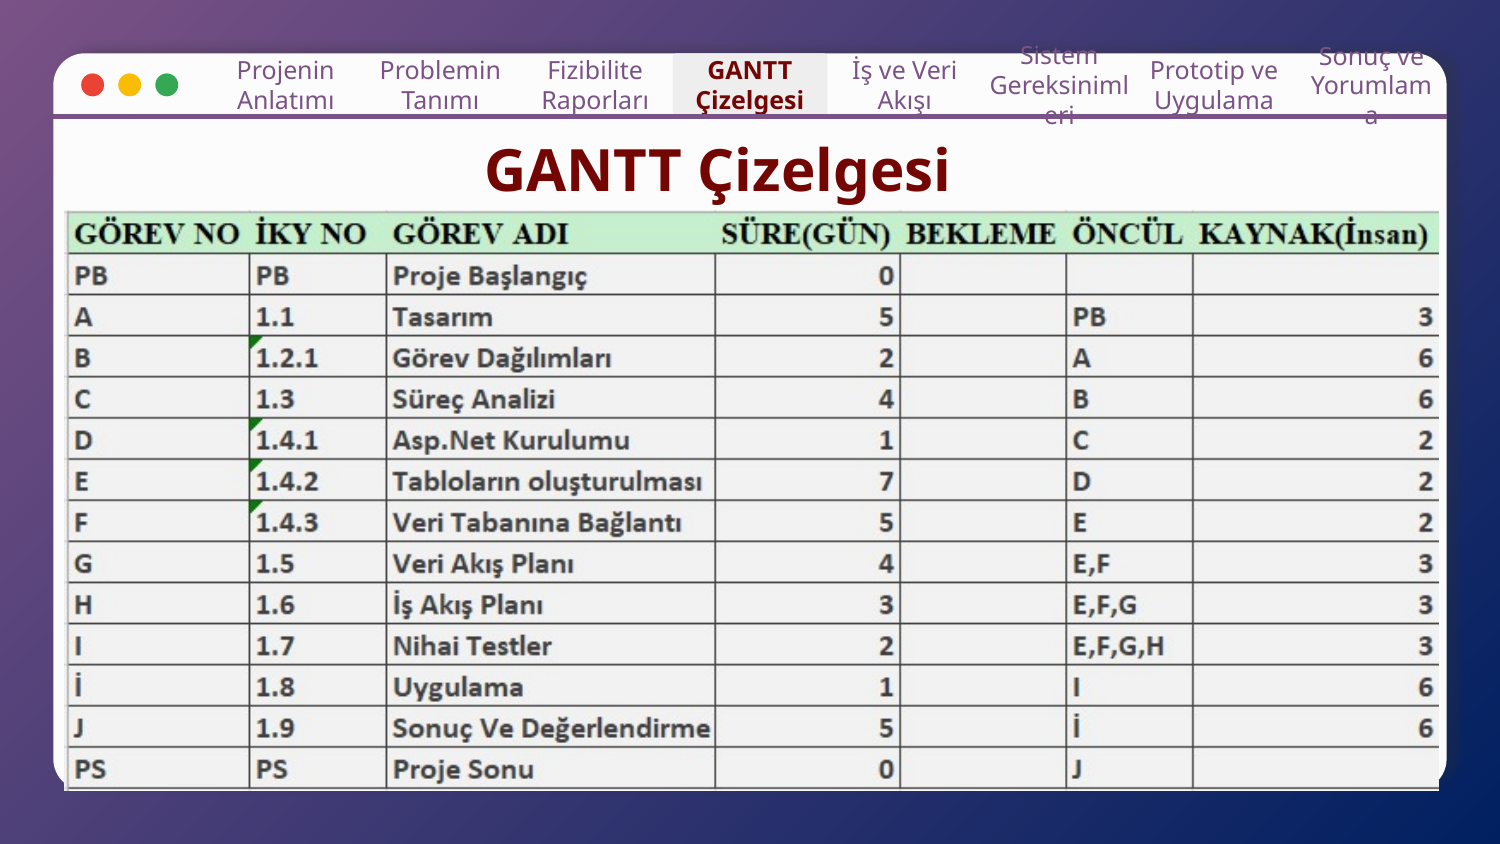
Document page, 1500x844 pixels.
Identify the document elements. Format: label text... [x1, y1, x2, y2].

text_box Problemin Tanımı [363, 53, 518, 114]
text_box Sistem Gereksinimleri [982, 53, 1137, 114]
text_box İş ve Veri Akışı [827, 53, 982, 114]
text_box Prototip ve Uygulama [1136, 53, 1292, 114]
text_box Fizibilite Raporları [517, 53, 672, 114]
title GANTT Çizelgesi [401, 141, 1035, 208]
text_box GANTT Çizelgesi [672, 53, 827, 114]
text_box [80, 73, 179, 97]
picture [63, 210, 1439, 791]
text_box Sonuç ve Yorumlama [1291, 53, 1461, 117]
text_box Projenin Anlatımı [208, 53, 363, 114]
